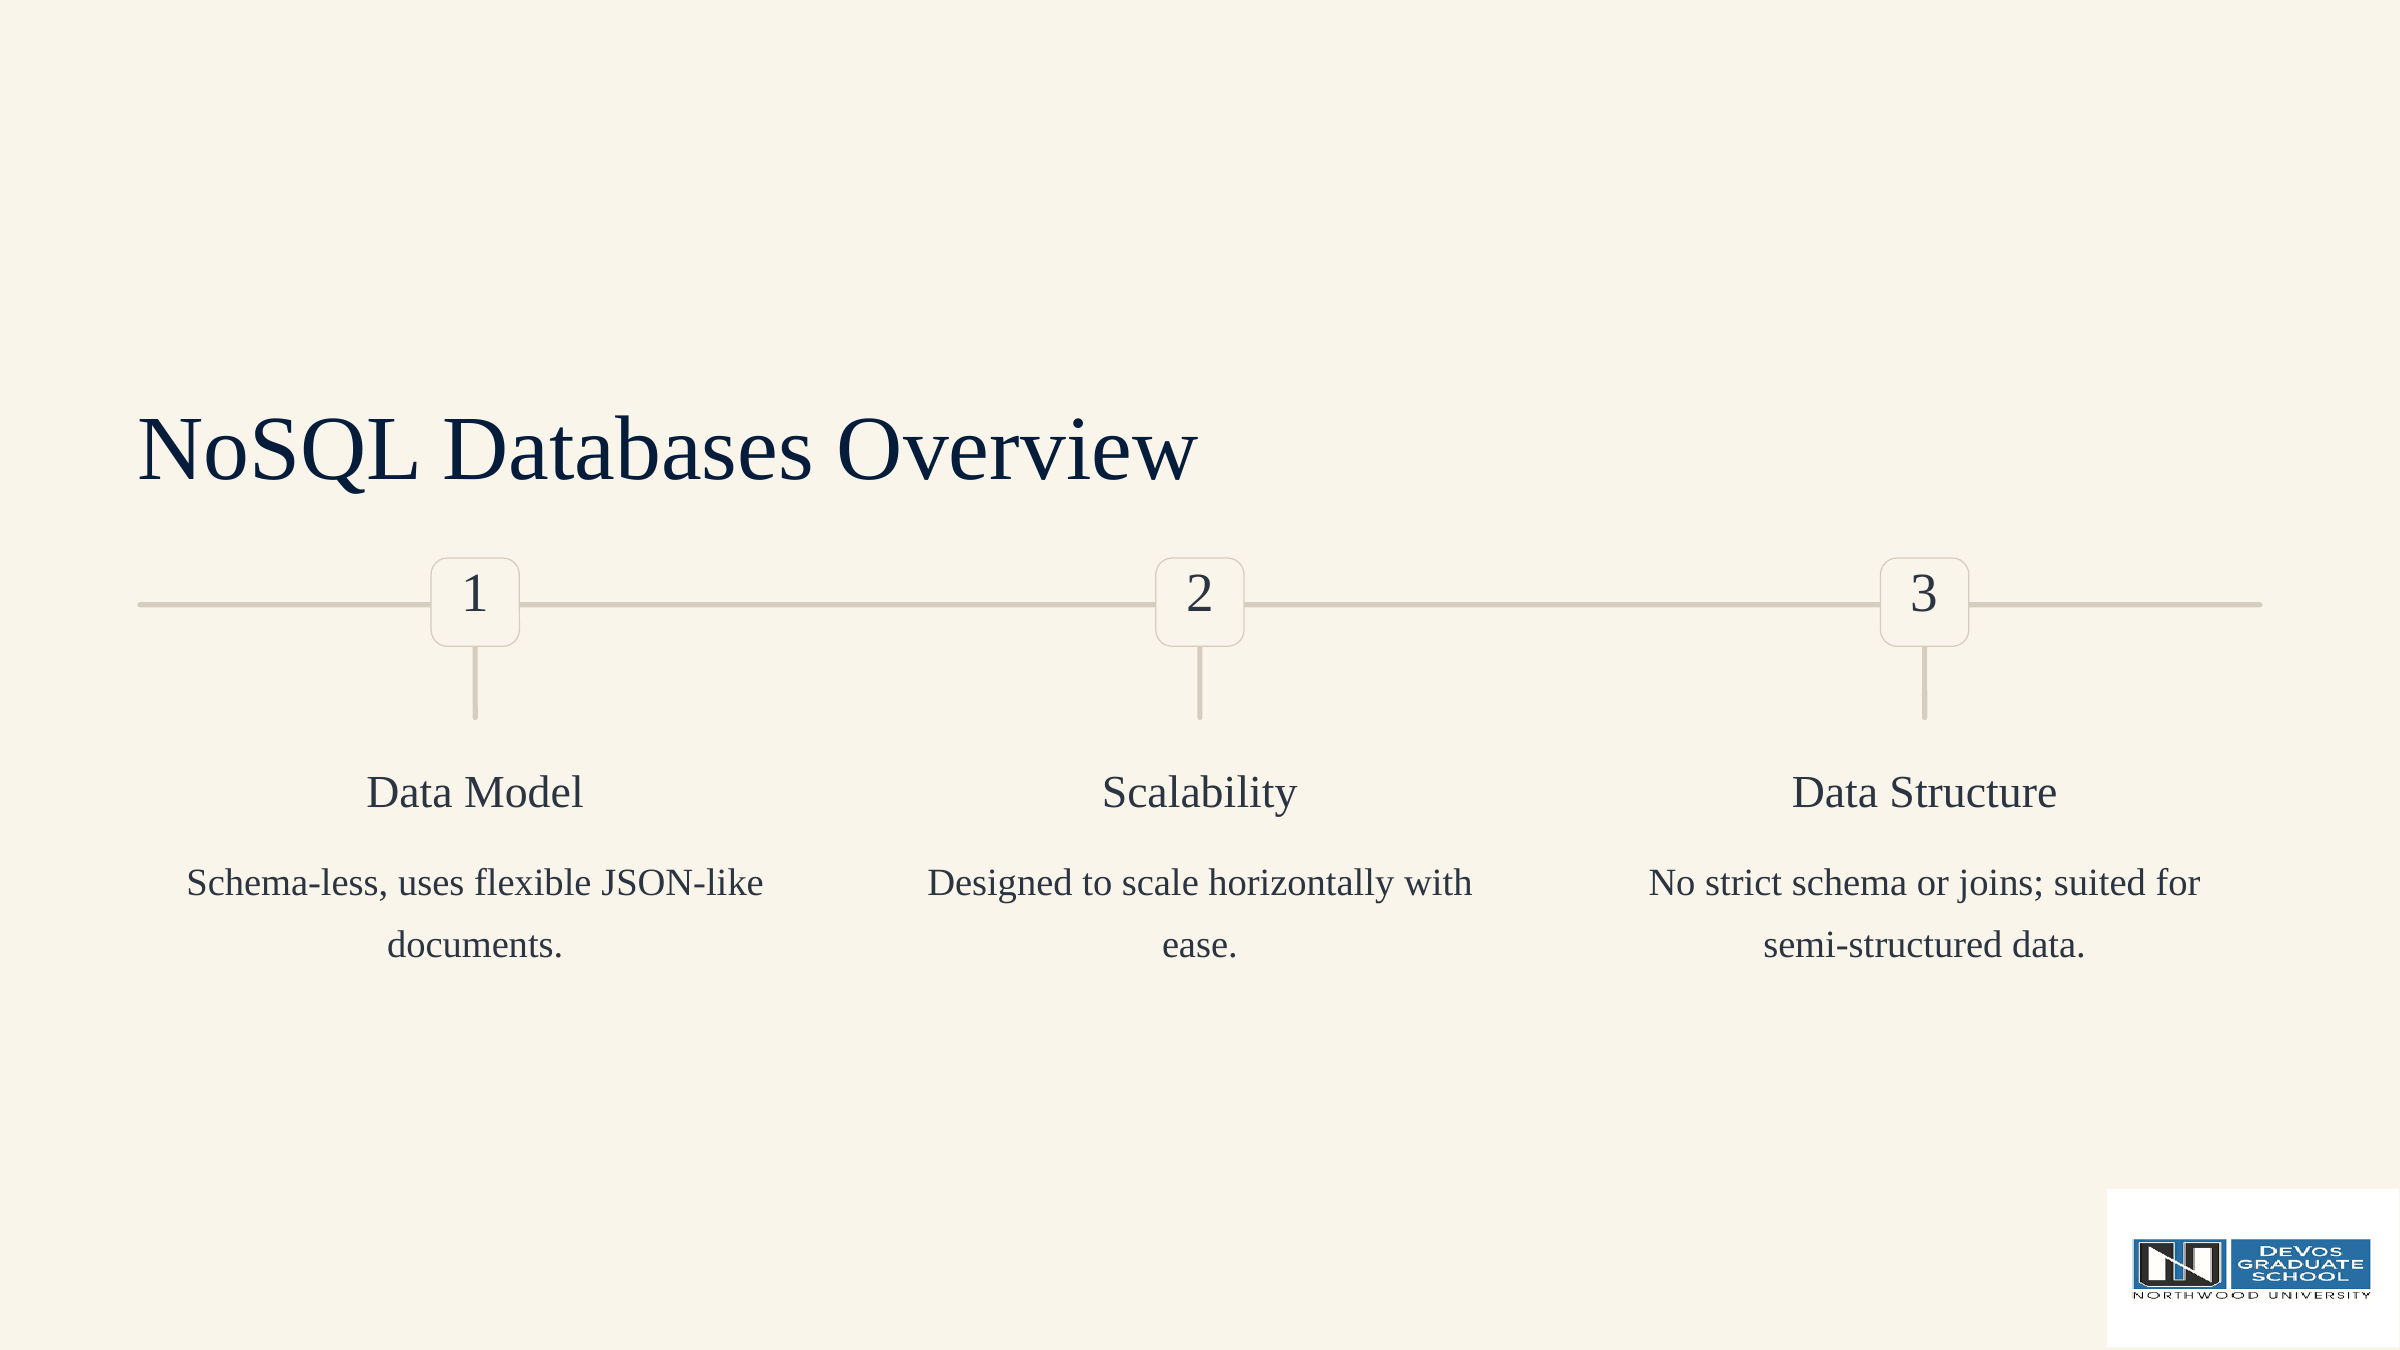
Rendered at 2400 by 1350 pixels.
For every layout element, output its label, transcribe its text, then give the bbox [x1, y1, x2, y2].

text_box [1155, 558, 1245, 647]
text_box [1969, 602, 2263, 608]
text_box [472, 647, 478, 721]
text_box [1197, 647, 1203, 721]
text_box No strict schema or joins; suited for semi-structured data. [1626, 840, 2224, 967]
text_box Data Structure [1693, 759, 2156, 817]
text_box 3 [1897, 567, 1953, 637]
text_box [431, 558, 520, 647]
text_box [1880, 558, 1969, 647]
text_box [1922, 647, 1928, 721]
text_box [137, 602, 431, 608]
text_box Data Model [244, 759, 707, 817]
text_box NoSQL Databases Overview [137, 383, 1361, 500]
text_box [520, 602, 1155, 608]
text_box [1245, 602, 1880, 608]
text_box Scalability [968, 759, 1431, 817]
picture [2106, 1189, 2399, 1347]
text_box 2 [1172, 567, 1228, 637]
text_box Schema-less, uses flexible JSON-like documents. [176, 840, 774, 967]
text_box 1 [447, 567, 503, 637]
text_box Designed to scale horizontally with ease. [901, 840, 1499, 967]
